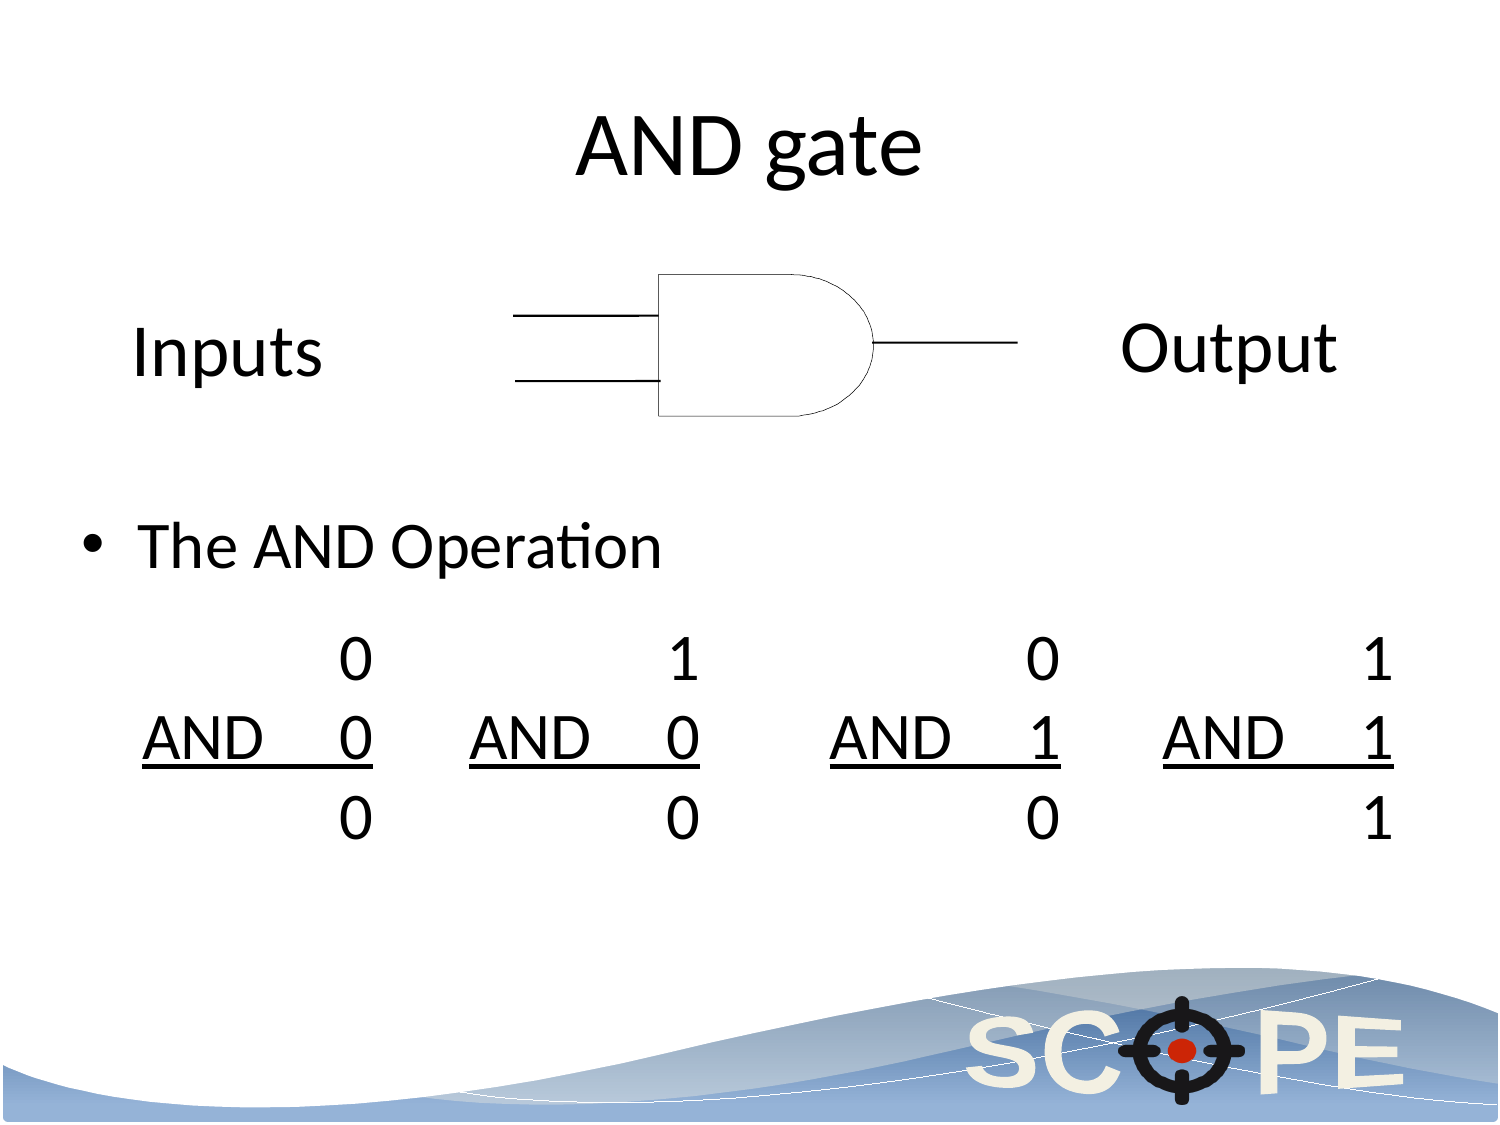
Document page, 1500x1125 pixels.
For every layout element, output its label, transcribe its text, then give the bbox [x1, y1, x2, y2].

title AND gate [75, 45, 1425, 233]
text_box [115, 274, 1356, 417]
text_box 0 AND 1 0 [803, 605, 1076, 861]
picture [1118, 1024, 1245, 1105]
list The AND Operation [66, 494, 1417, 1024]
text_box 1 AND 1 1 [1136, 605, 1409, 861]
text_box 0 AND 0 0 [116, 605, 388, 861]
text_box 1 AND 0 0 [443, 605, 715, 861]
